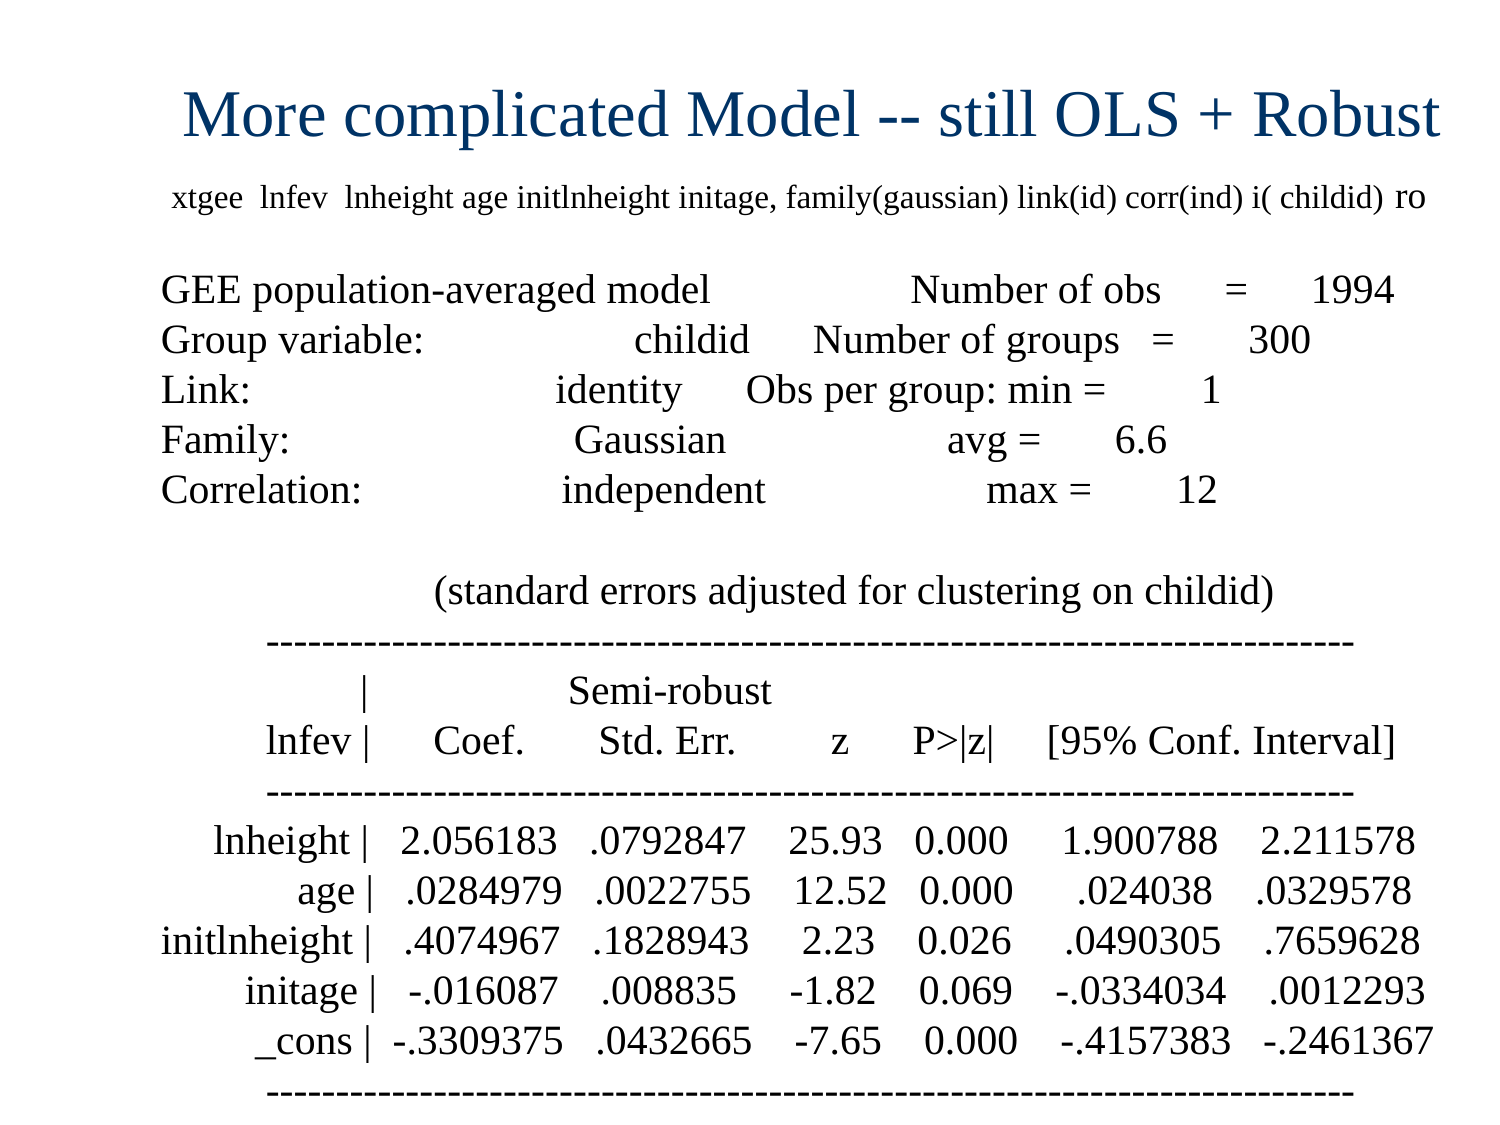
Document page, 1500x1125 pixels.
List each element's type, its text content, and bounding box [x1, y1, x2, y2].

text_box More complicated Model -- still OLS + Robust [167, 62, 1459, 158]
text_box xtgee lnfev lnheight age initlnheight initage, family(gaussian) link(id) corr(ind) i( childid) ro GEE population-averaged model Number of obs = 1994 Group variable: childid Number of groups = 300 Link: identity Obs per group: min = 1 Family: Gaussian avg = 6.6 Correlation: independent max = 12 (standard errors adjusted for clustering on childid) ------------------------------------------------------------------------------ | Semi-robust lnfev | Coef. Std. Err. z P>|z| [95% Conf. Interval] ------------------------------------------------------------------------------ lnheight | 2.056183 .0792847 25.93 0.000 1.900788 2.211578 age | .0284979 .0022755 12.52 0.000 .024038 .0329578 initlnheight | .4074967 .1828943 2.23 0.026 .0490305 .7659628 initage | -.016087 .008835 -1.82 0.069 -.0334034 .0012293 _cons | -.3309375 .0432665 -7.65 0.000 -.4157383 -.2461367 ------------------------------------------------------------------------------ [145, 159, 1451, 1120]
